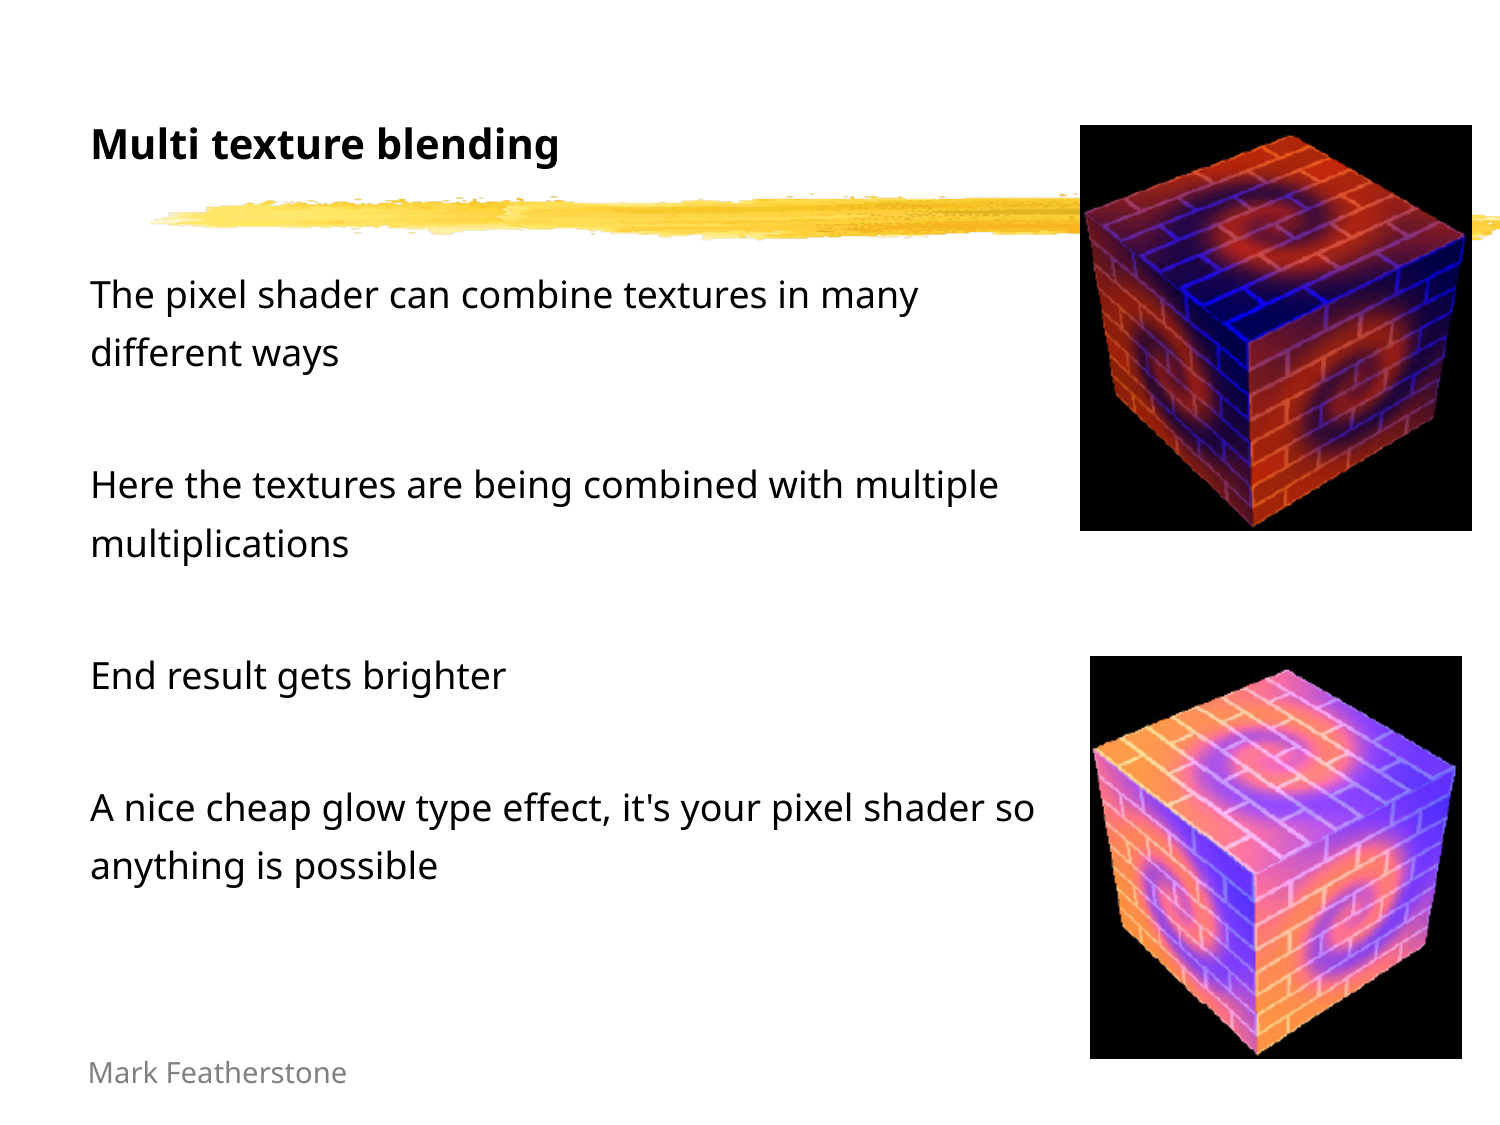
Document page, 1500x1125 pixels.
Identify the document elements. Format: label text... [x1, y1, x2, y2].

title Multi texture blending [75, 87, 1425, 175]
picture [150, 125, 1500, 531]
picture [1089, 656, 1463, 1059]
list The pixel shader can combine textures in many different ways Here the textures are being combined with multiple multiplications End result gets brighter A nice cheap glow type effect, it's your pixel shader so anything is possible [75, 249, 1081, 994]
